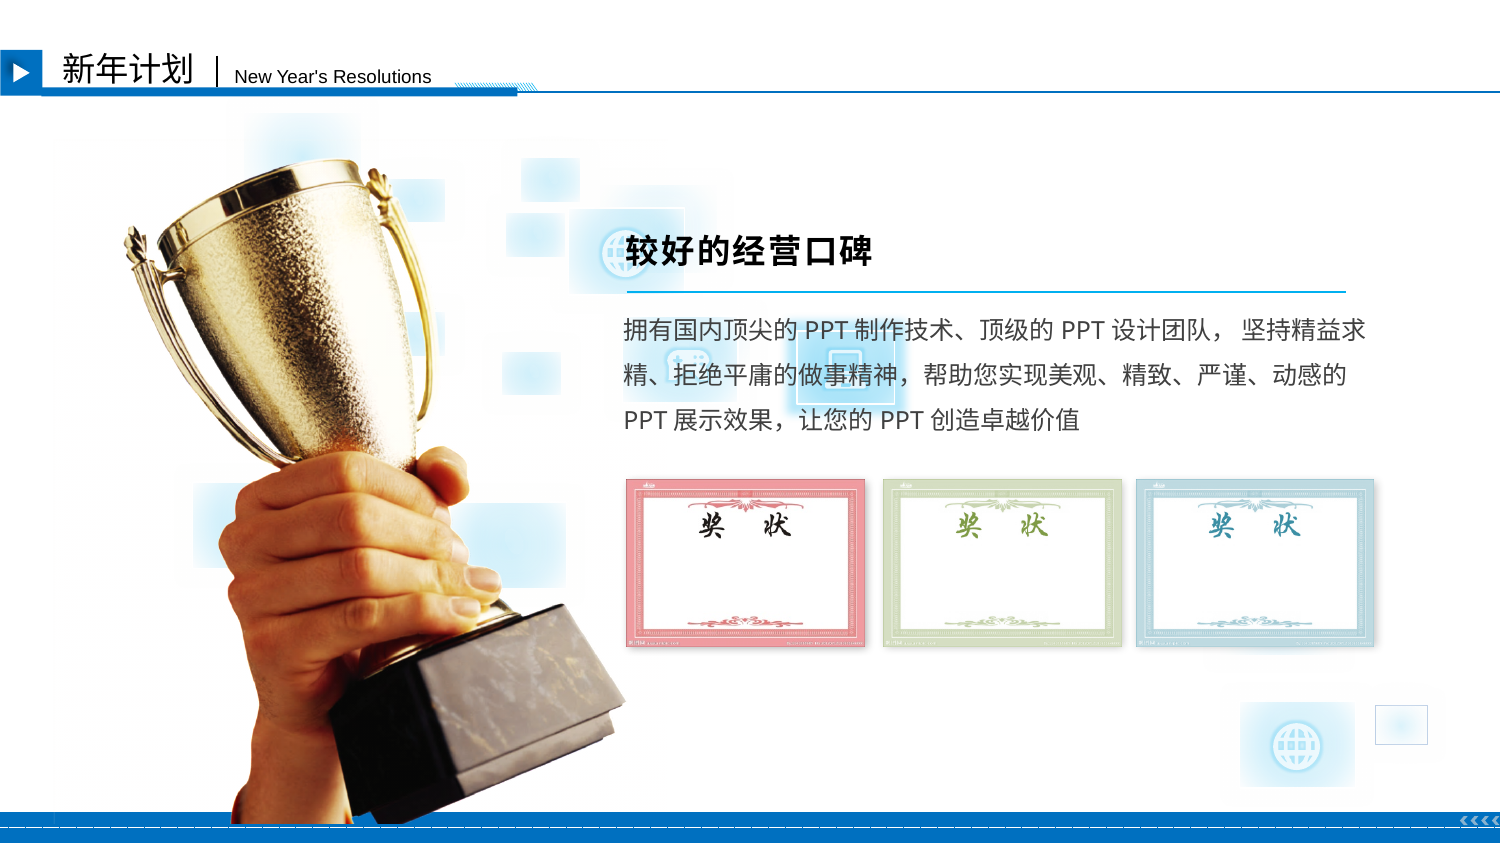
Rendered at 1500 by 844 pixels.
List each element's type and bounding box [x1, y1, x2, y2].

picture [883, 479, 1122, 647]
text_box [608, 222, 1382, 444]
picture [1135, 479, 1375, 647]
text_box [0, 40, 1500, 97]
picture [53, 139, 865, 824]
